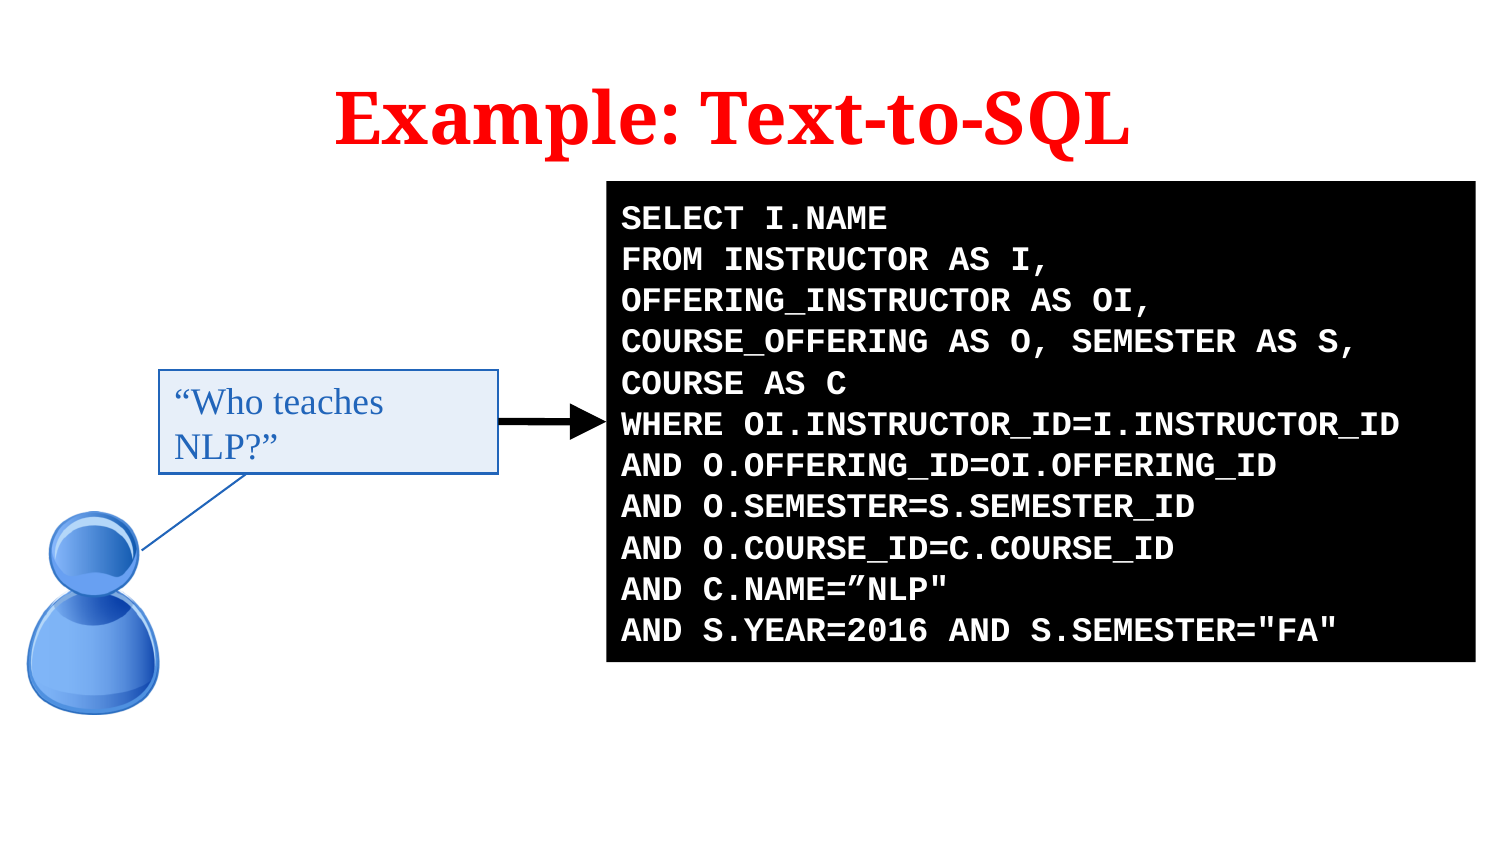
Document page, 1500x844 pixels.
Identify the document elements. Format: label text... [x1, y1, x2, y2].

text_box “Who teaches NLP?” [159, 369, 499, 474]
text_box SELECT I.NAME FROM INSTRUCTOR AS I, OFFERING_INSTRUCTOR AS OI, COURSE_OFFERING AS O, SEMESTER AS S, COURSE AS C WHERE OI.INSTRUCTOR_ID=I.INSTRUCTOR_ID AND O.OFFERING_ID=OI.OFFERING_ID AND O.SEMESTER=S.SEMESTER_ID AND O.COURSE_ID=C.COURSE_ID AND C.NAME=”NLP" AND S.YEAR=2016 AND S.SEMESTER="FA" [606, 181, 1476, 663]
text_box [141, 473, 247, 551]
title Example: Text-to-SQL [41, 64, 1425, 180]
picture [25, 511, 160, 716]
